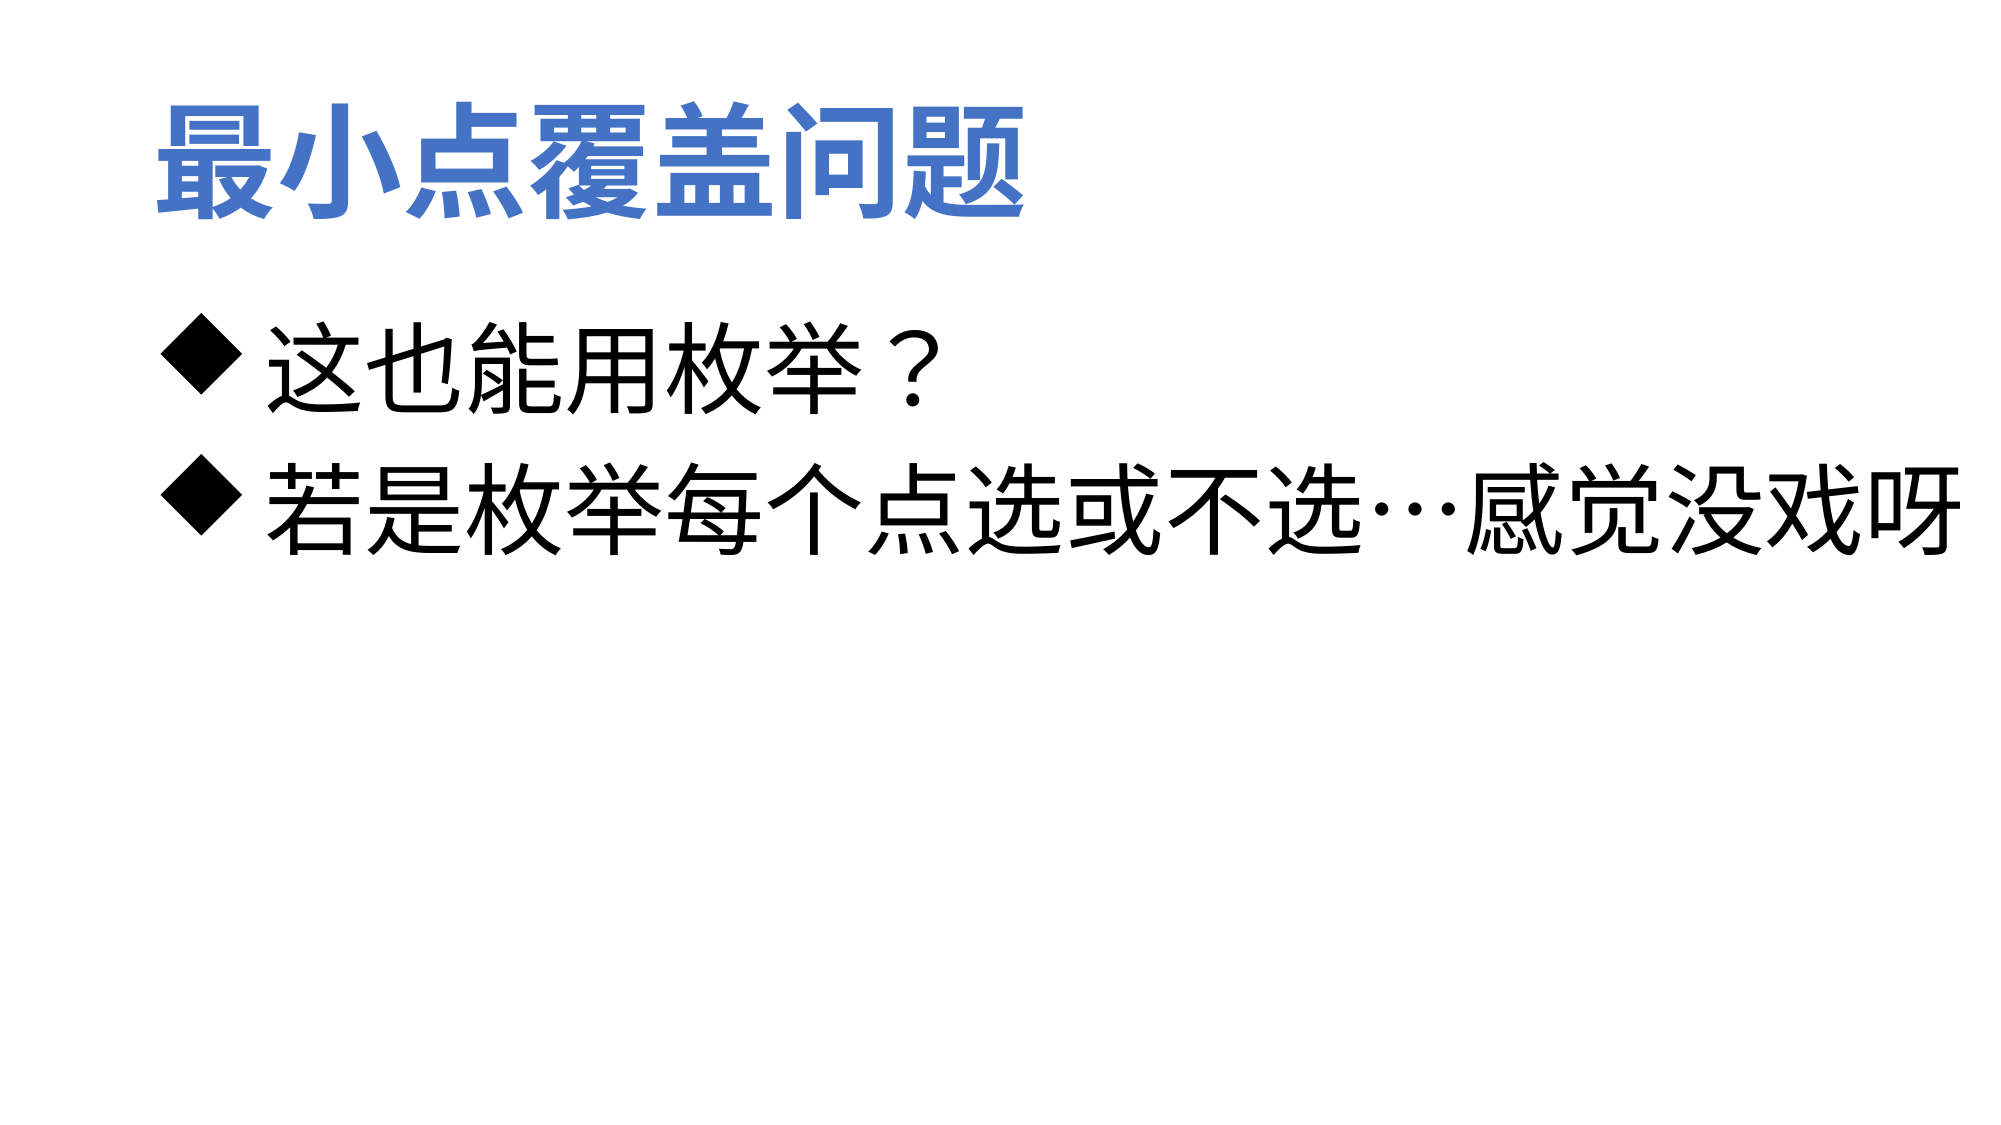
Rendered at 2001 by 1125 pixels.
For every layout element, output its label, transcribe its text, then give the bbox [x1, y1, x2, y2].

title 最小点覆盖问题 [137, 59, 1863, 278]
list 这也能用枚举？ 若是枚举每个点选或不选…感觉没戏呀 [137, 299, 2000, 1014]
